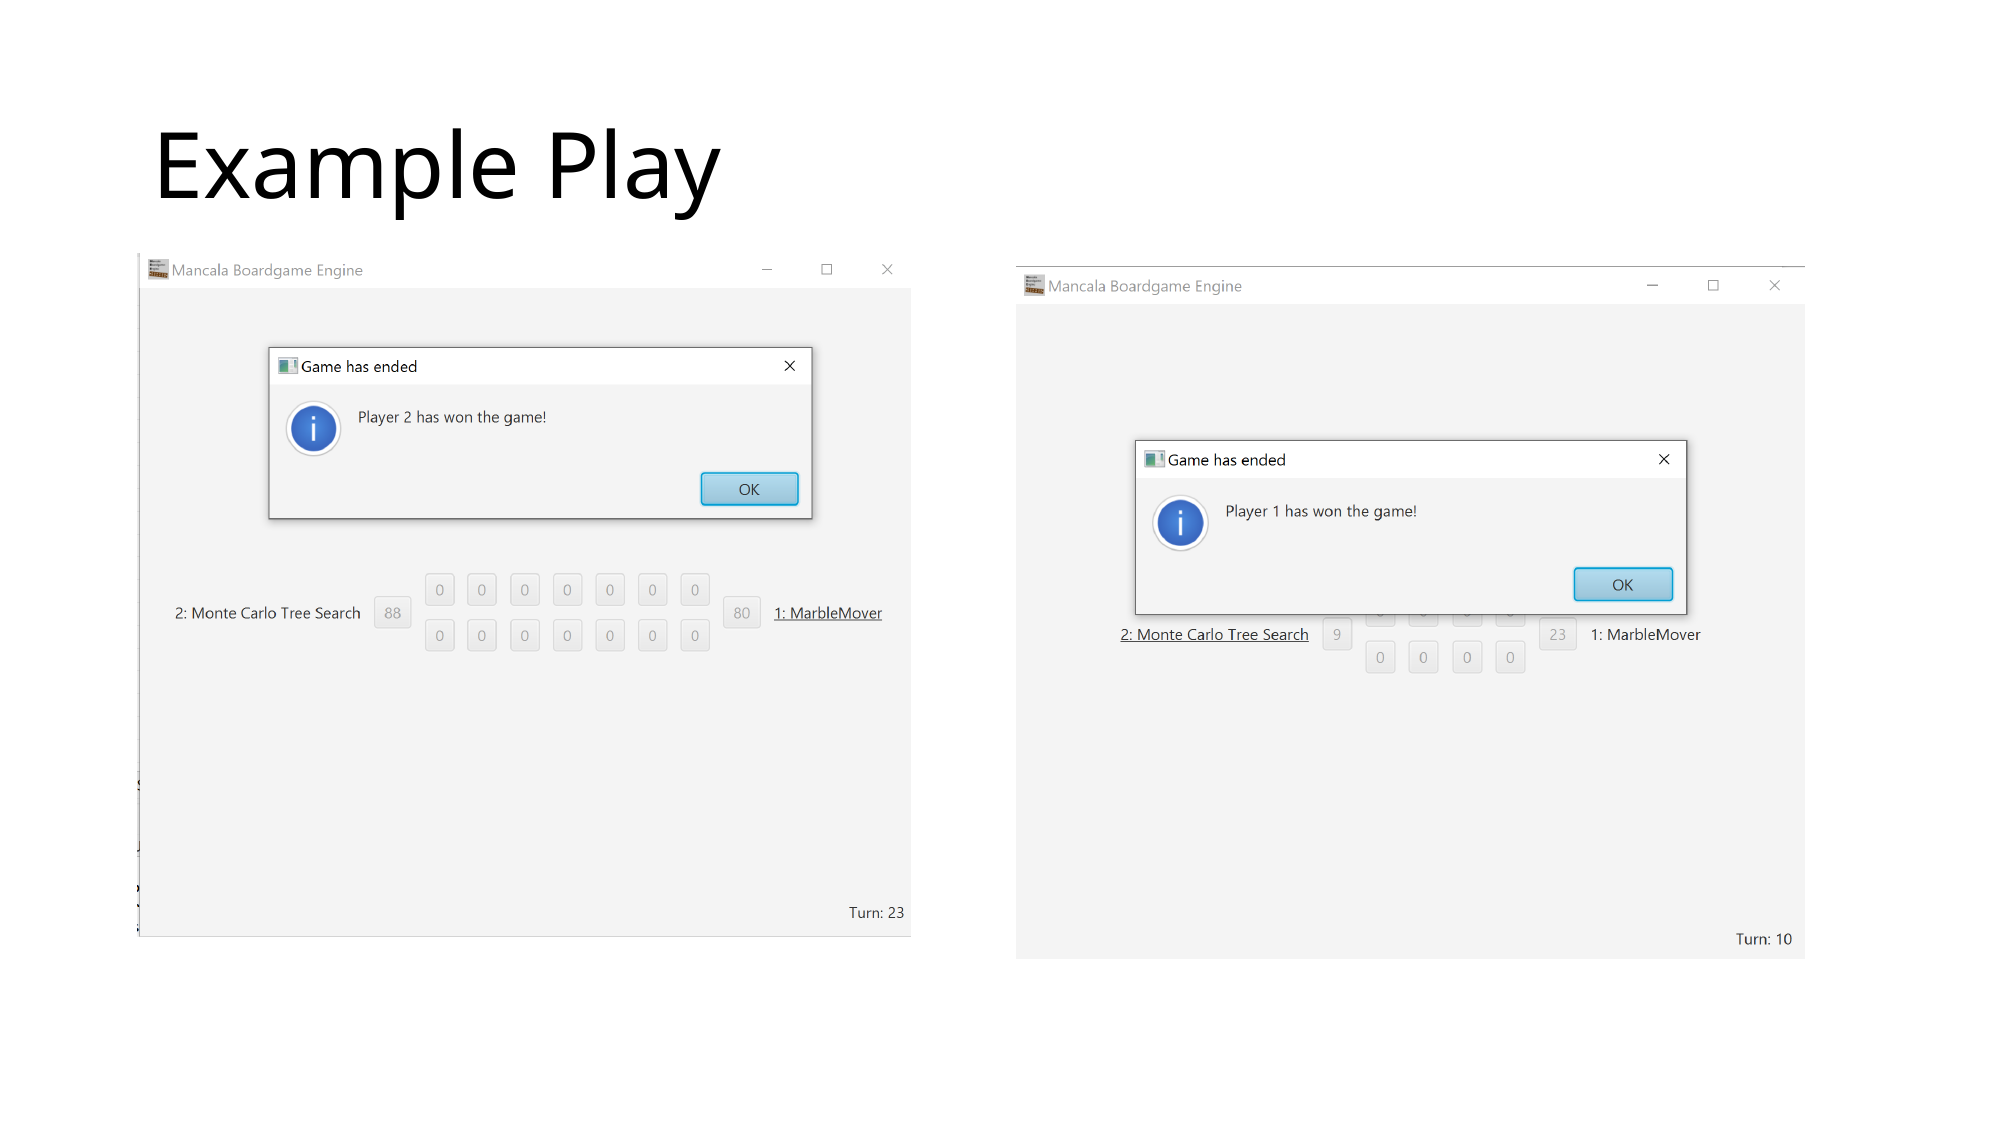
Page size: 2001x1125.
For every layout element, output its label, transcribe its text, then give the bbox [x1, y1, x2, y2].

picture [1016, 266, 1805, 959]
title Example Play [137, 59, 1863, 278]
picture [137, 253, 911, 938]
